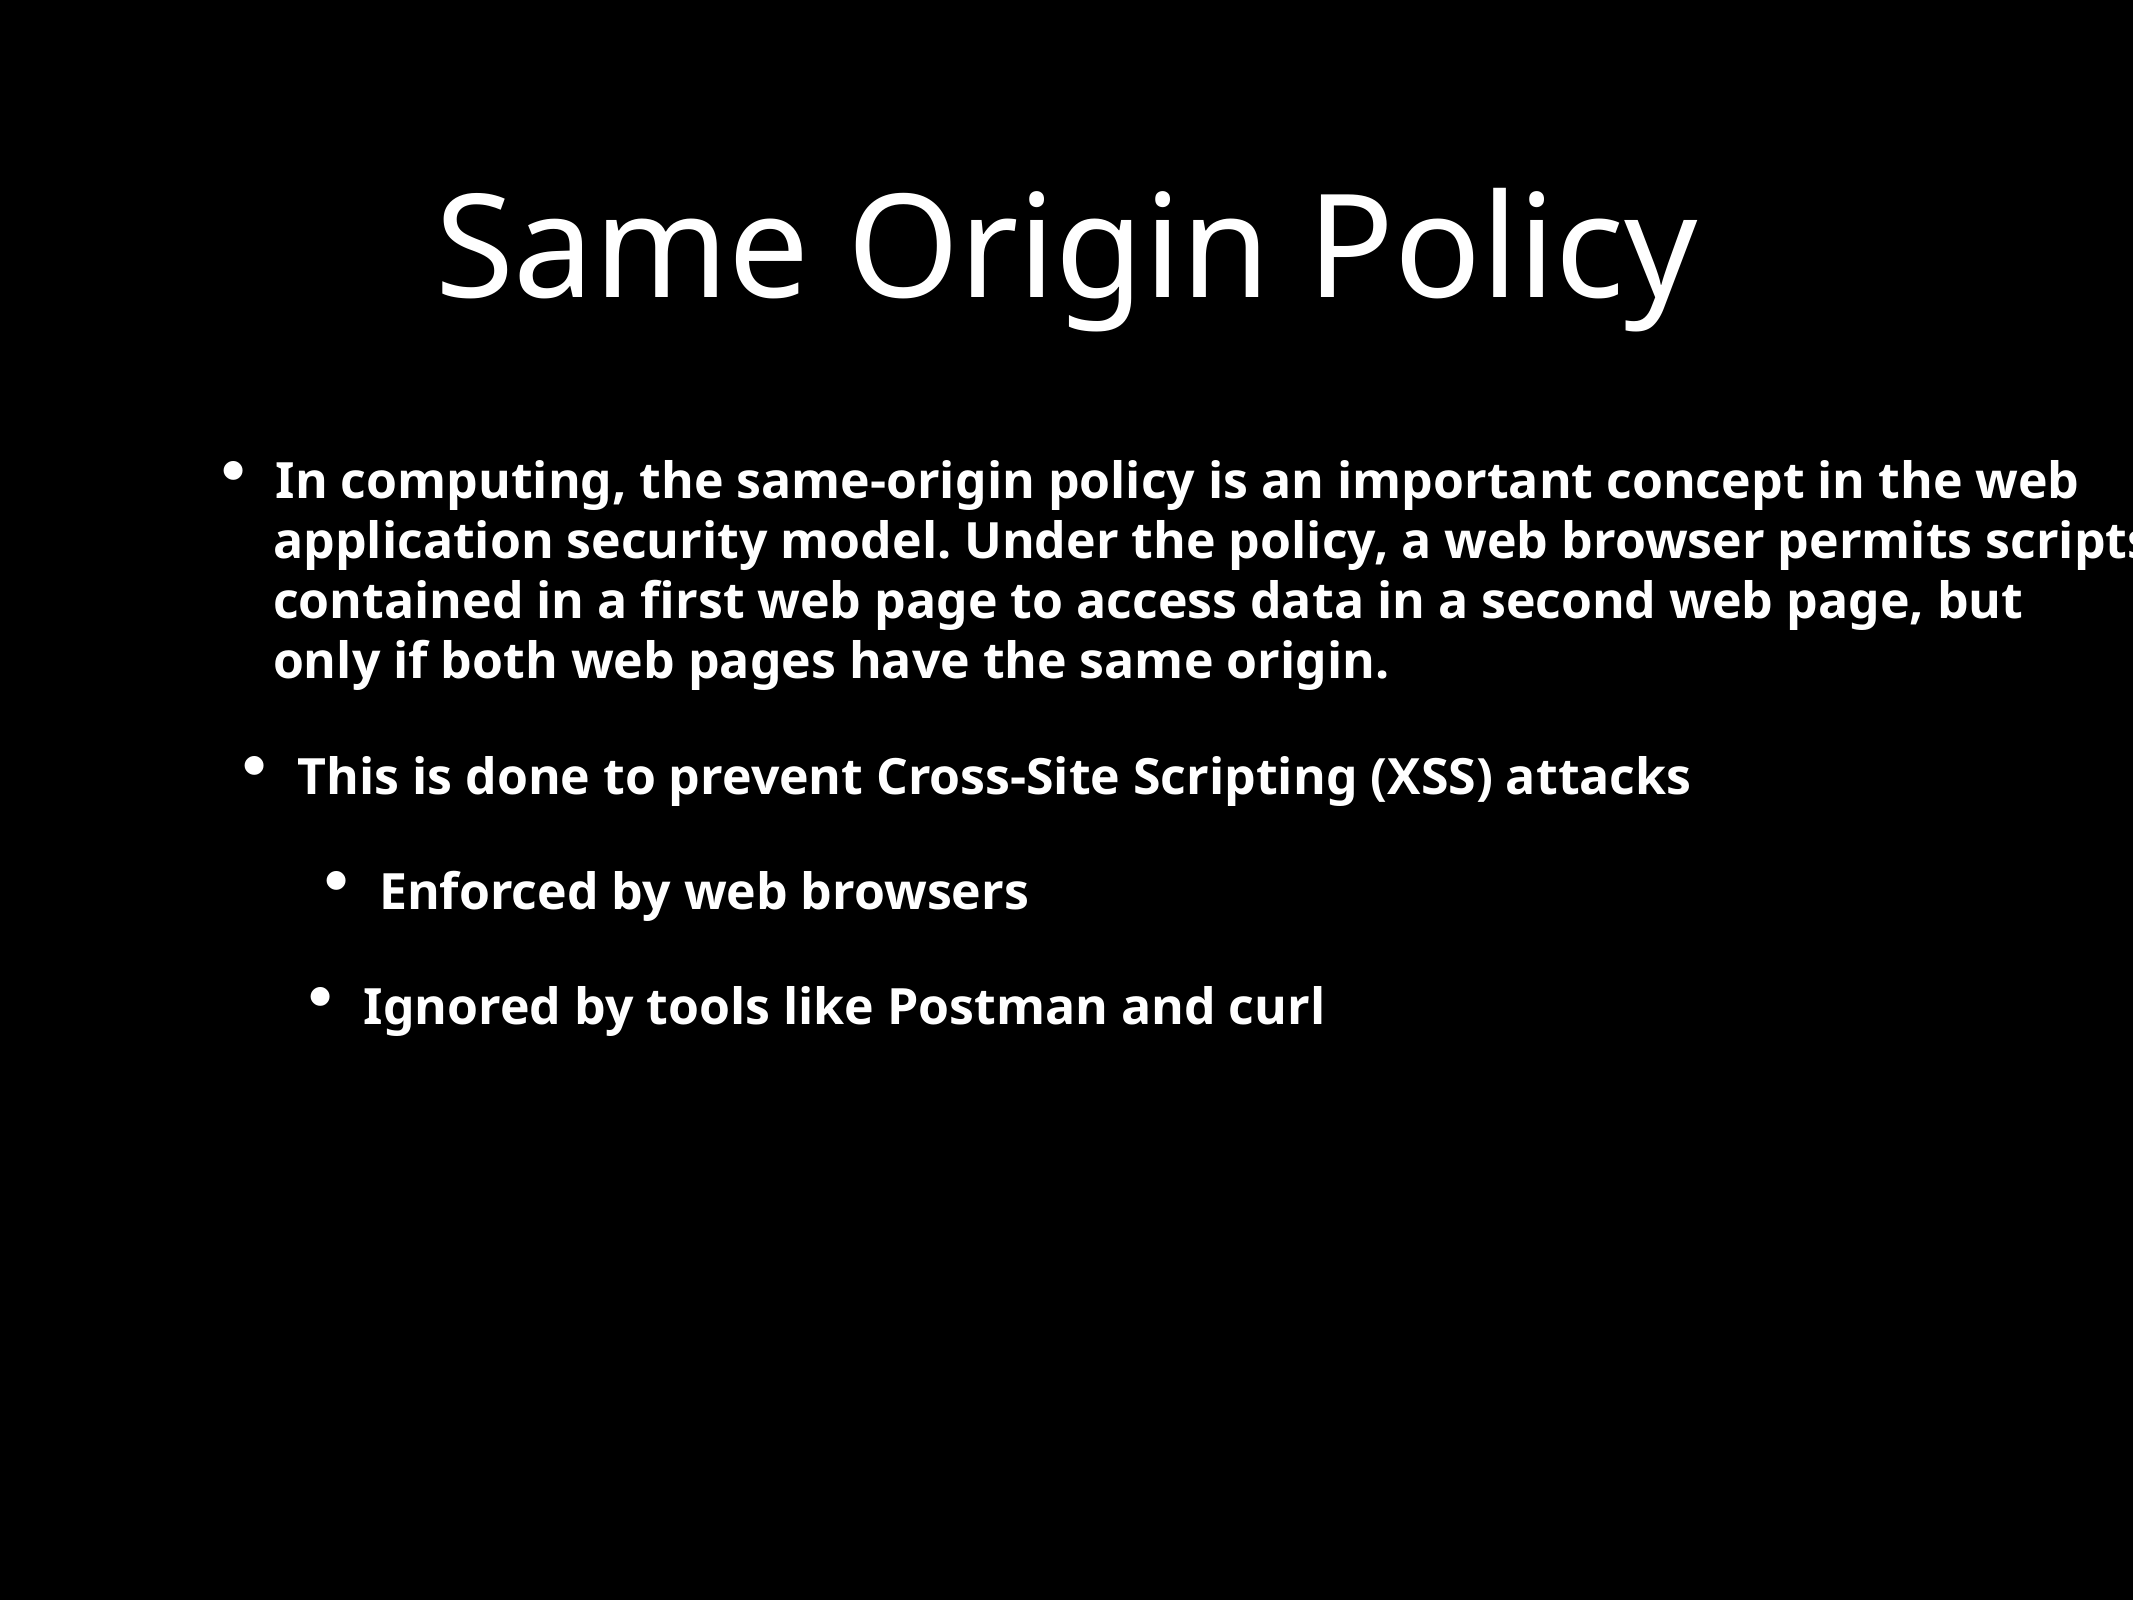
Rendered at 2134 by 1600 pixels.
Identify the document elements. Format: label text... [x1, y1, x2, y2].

text_box Enforced by web browsers [243, 851, 1038, 928]
text_box This is done to prevent Cross-Site Scripting (XSS) attacks [234, 736, 1701, 813]
text_box Ignored by tools like Postman and curl [227, 966, 1335, 1043]
text_box In computing, the same-origin policy is an important concept in the web application security model. Under the policy, a web browser permits scripts contained in a first web page to access data in a second web page, but only if both web pages have the same origin. [212, 440, 2134, 697]
title Same Origin Policy [66, 0, 2067, 336]
